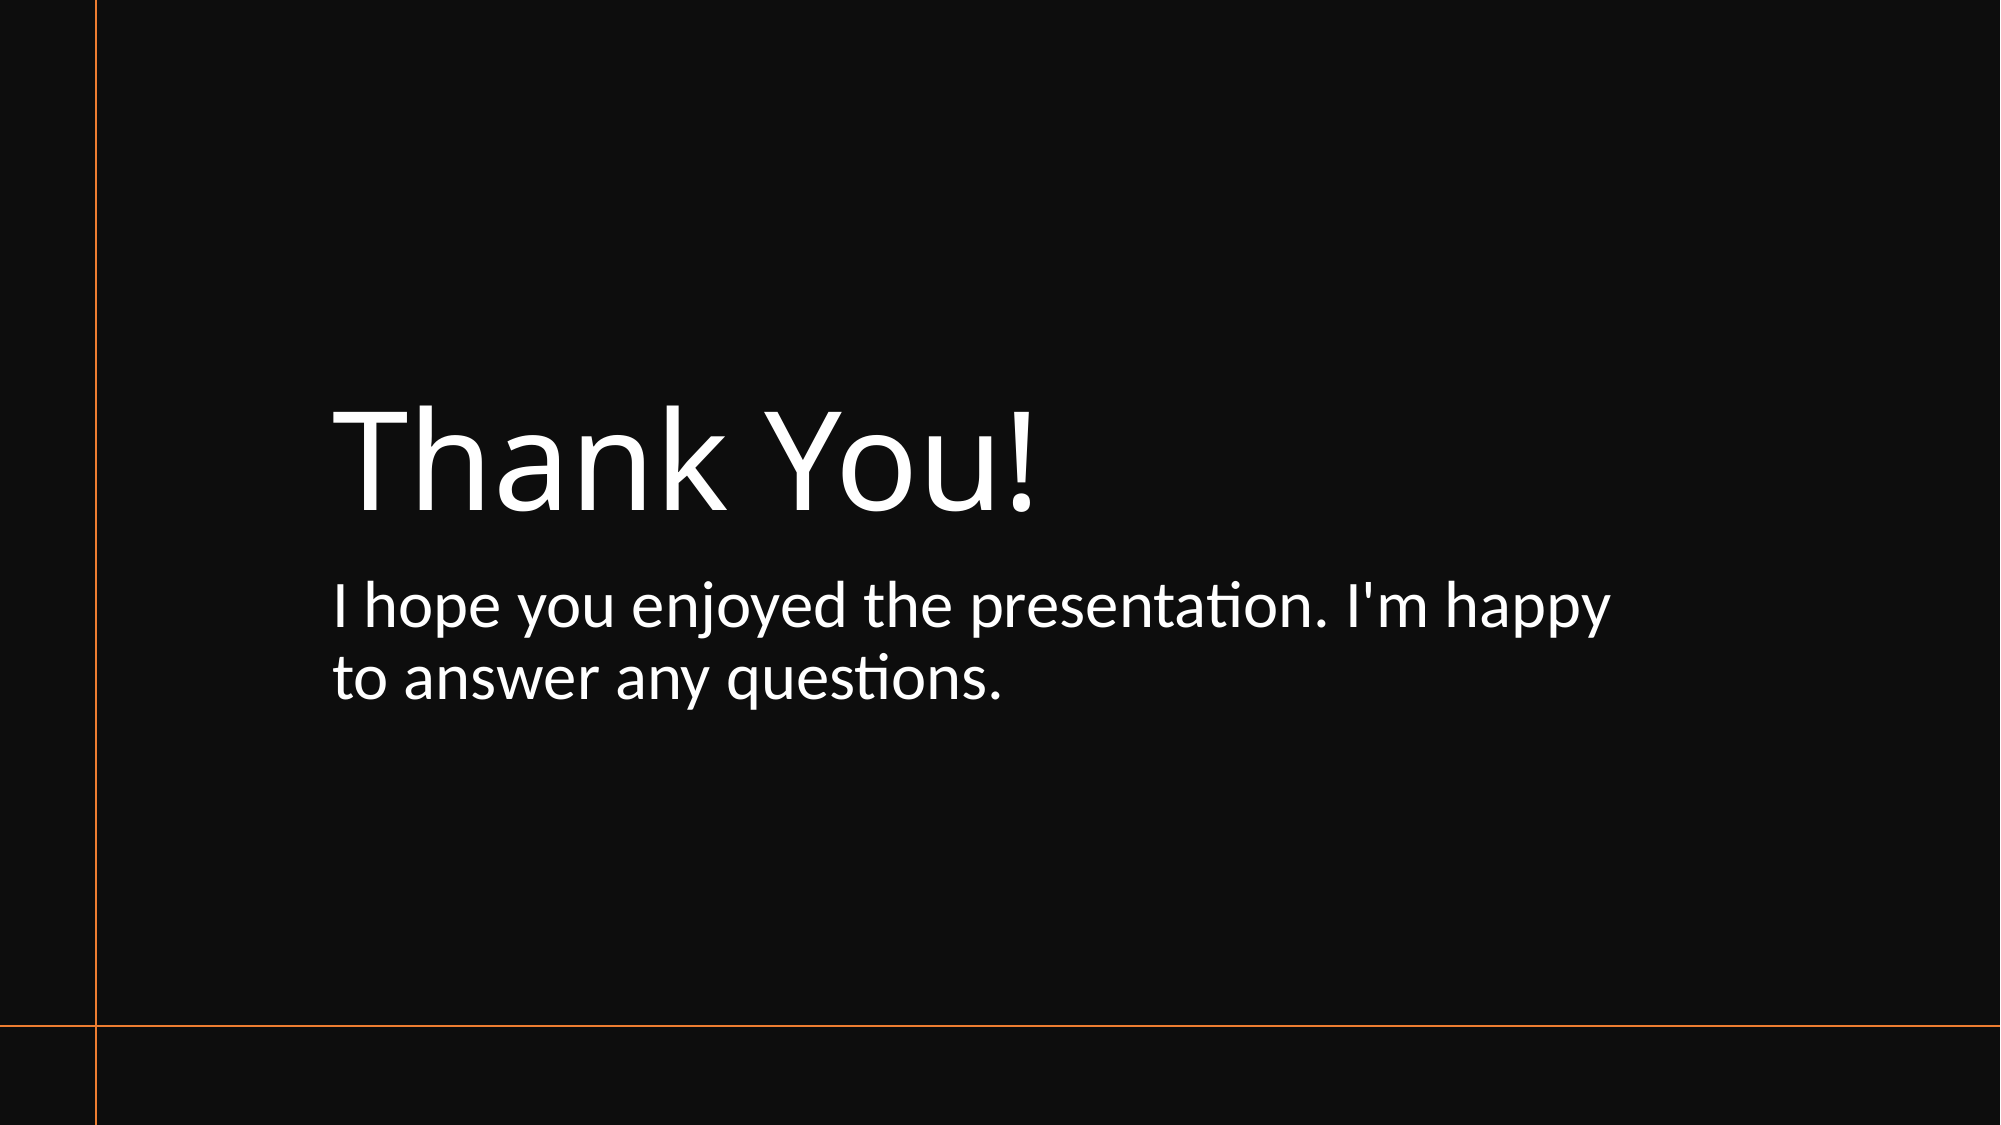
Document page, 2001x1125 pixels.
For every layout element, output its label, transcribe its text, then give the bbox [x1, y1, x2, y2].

text_box [97, 0, 2000, 1025]
subtitle I hope you enjoyed the presentation. I'm happy to answer any questions. [317, 562, 1642, 835]
title Thank You! [317, 155, 1642, 548]
text_box [0, 0, 95, 1025]
text_box [0, 1027, 95, 1125]
text_box [97, 1027, 2000, 1125]
